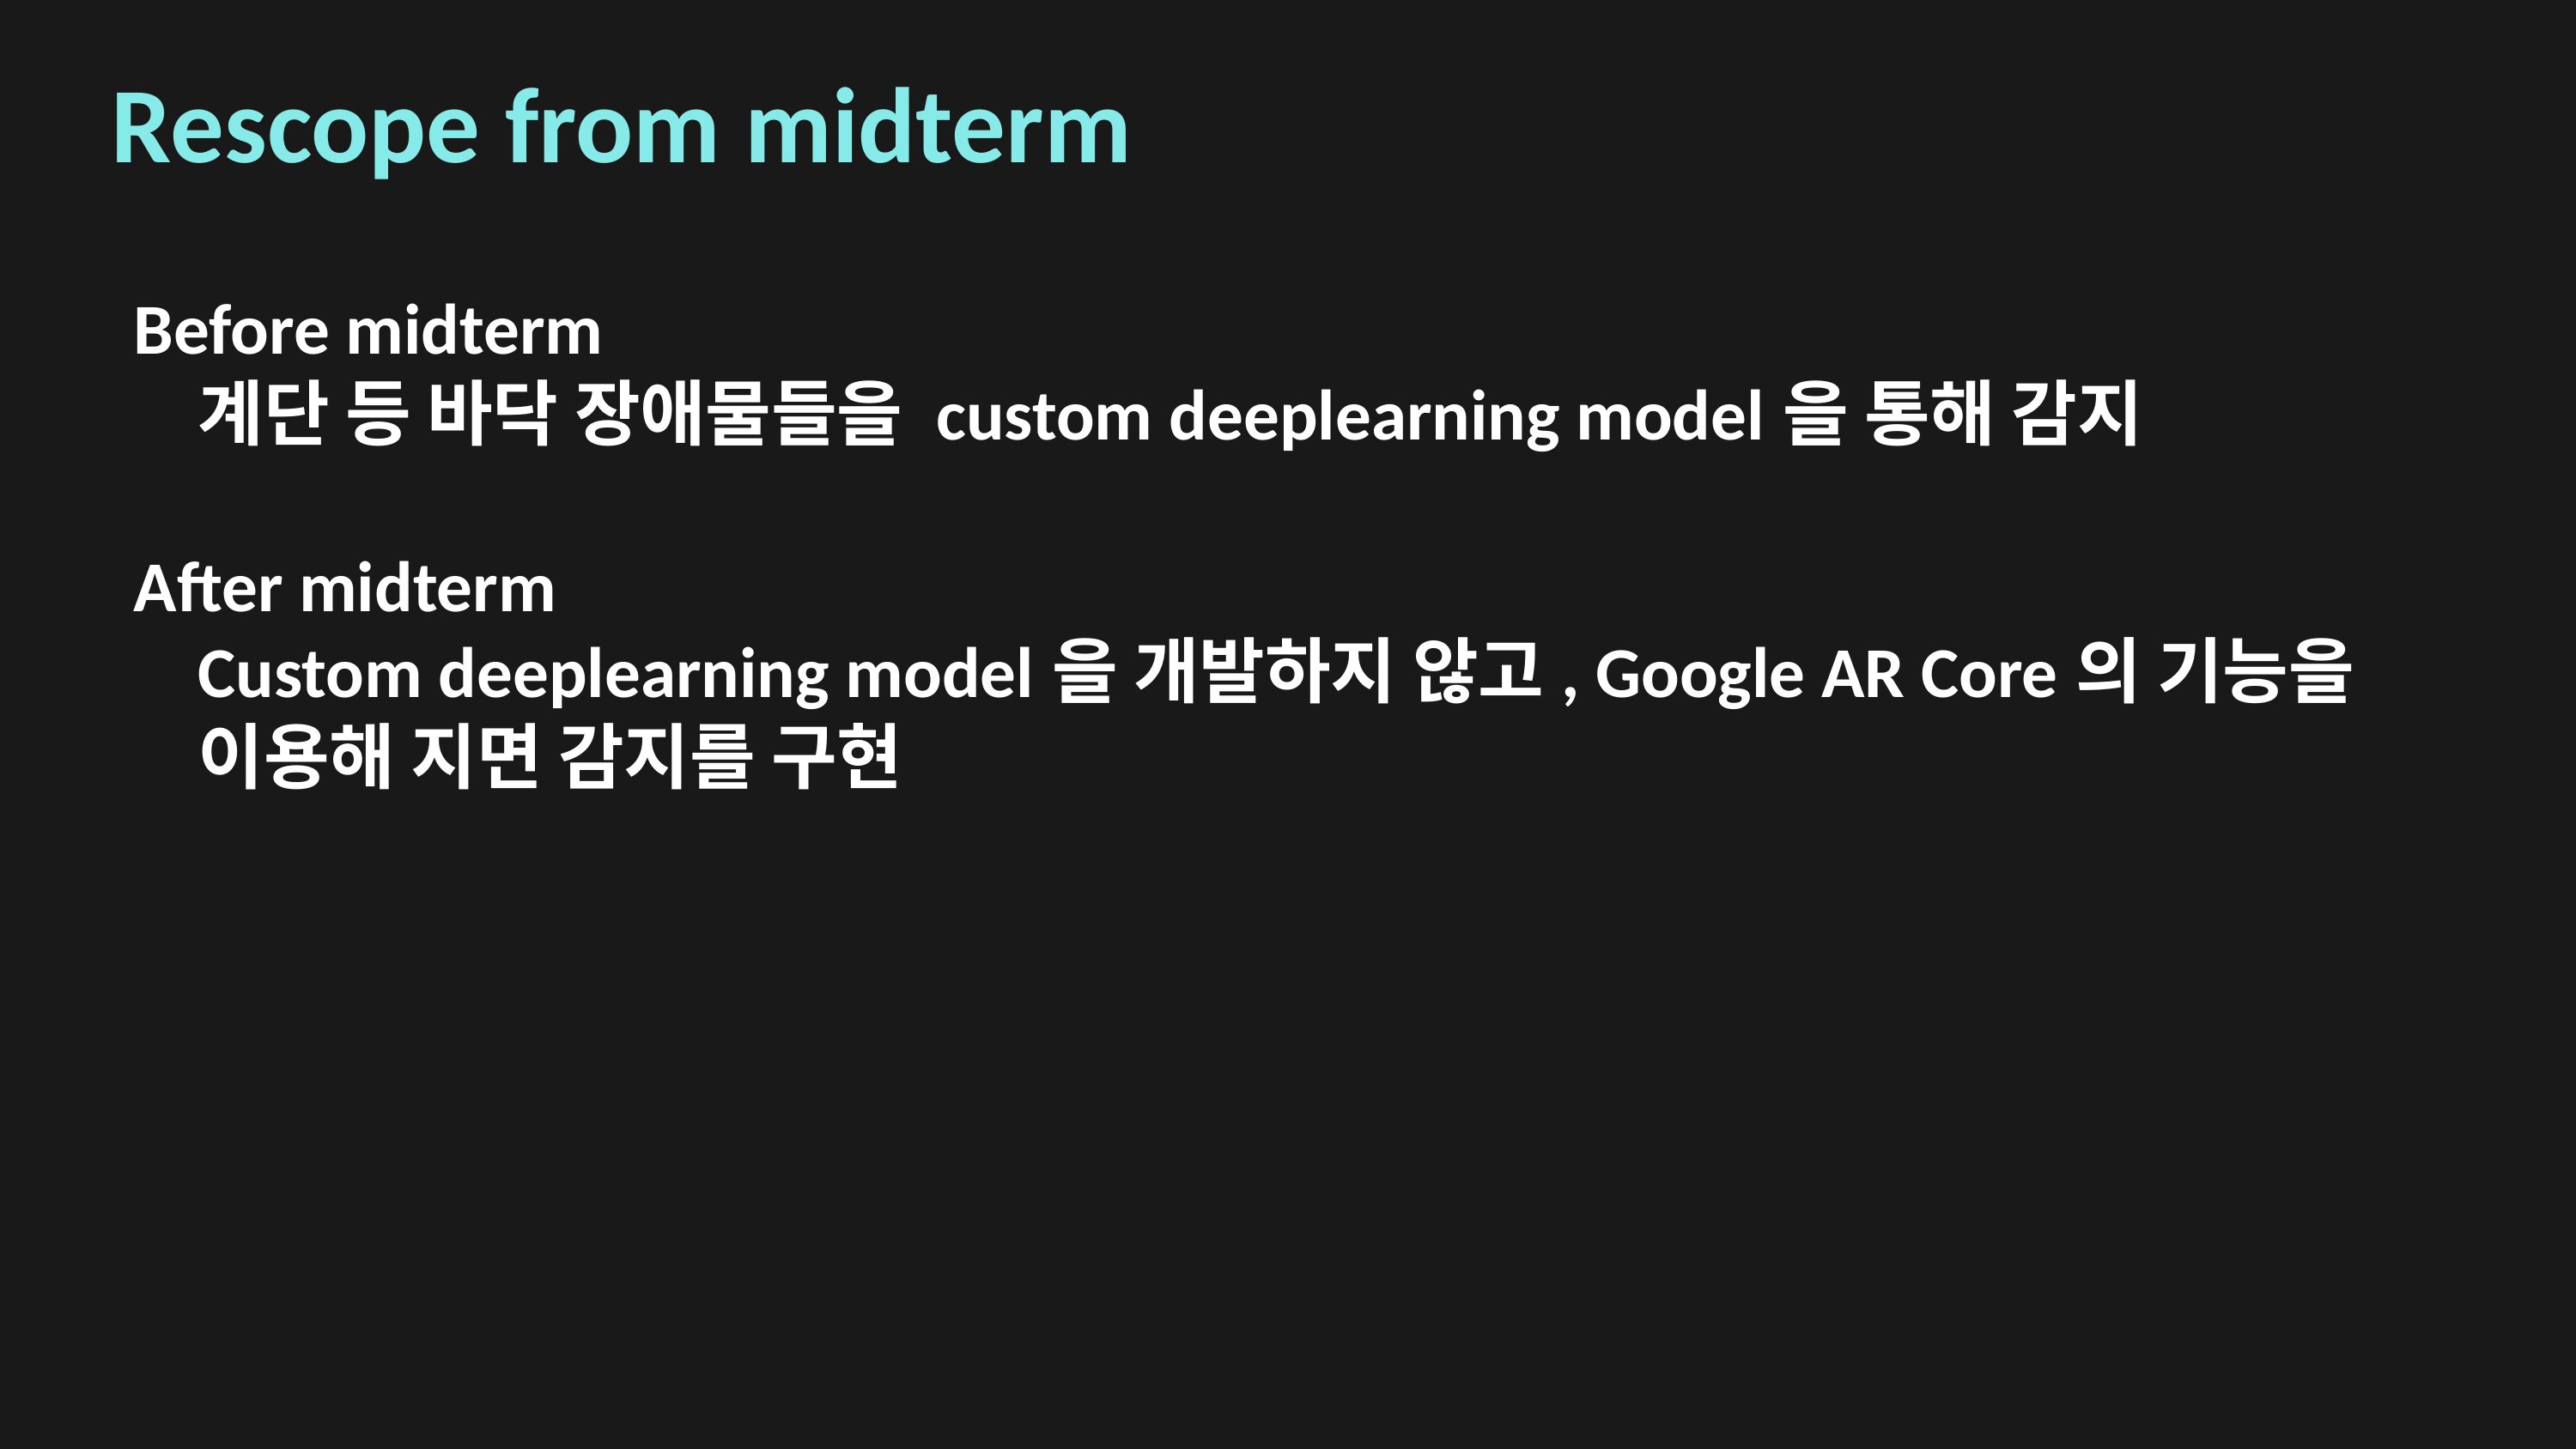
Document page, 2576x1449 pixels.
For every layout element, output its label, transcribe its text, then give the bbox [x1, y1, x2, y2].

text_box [98, 48, 1763, 487]
text_box Before midterm 계단 등 바닥 장애물들을 custom deeplearning model을 통해 감지 After midterm Custom deeplearning model을 개발하지 않고, Google AR Core의 기능을 이용해 지면 감지를 구현 [120, 276, 2456, 804]
